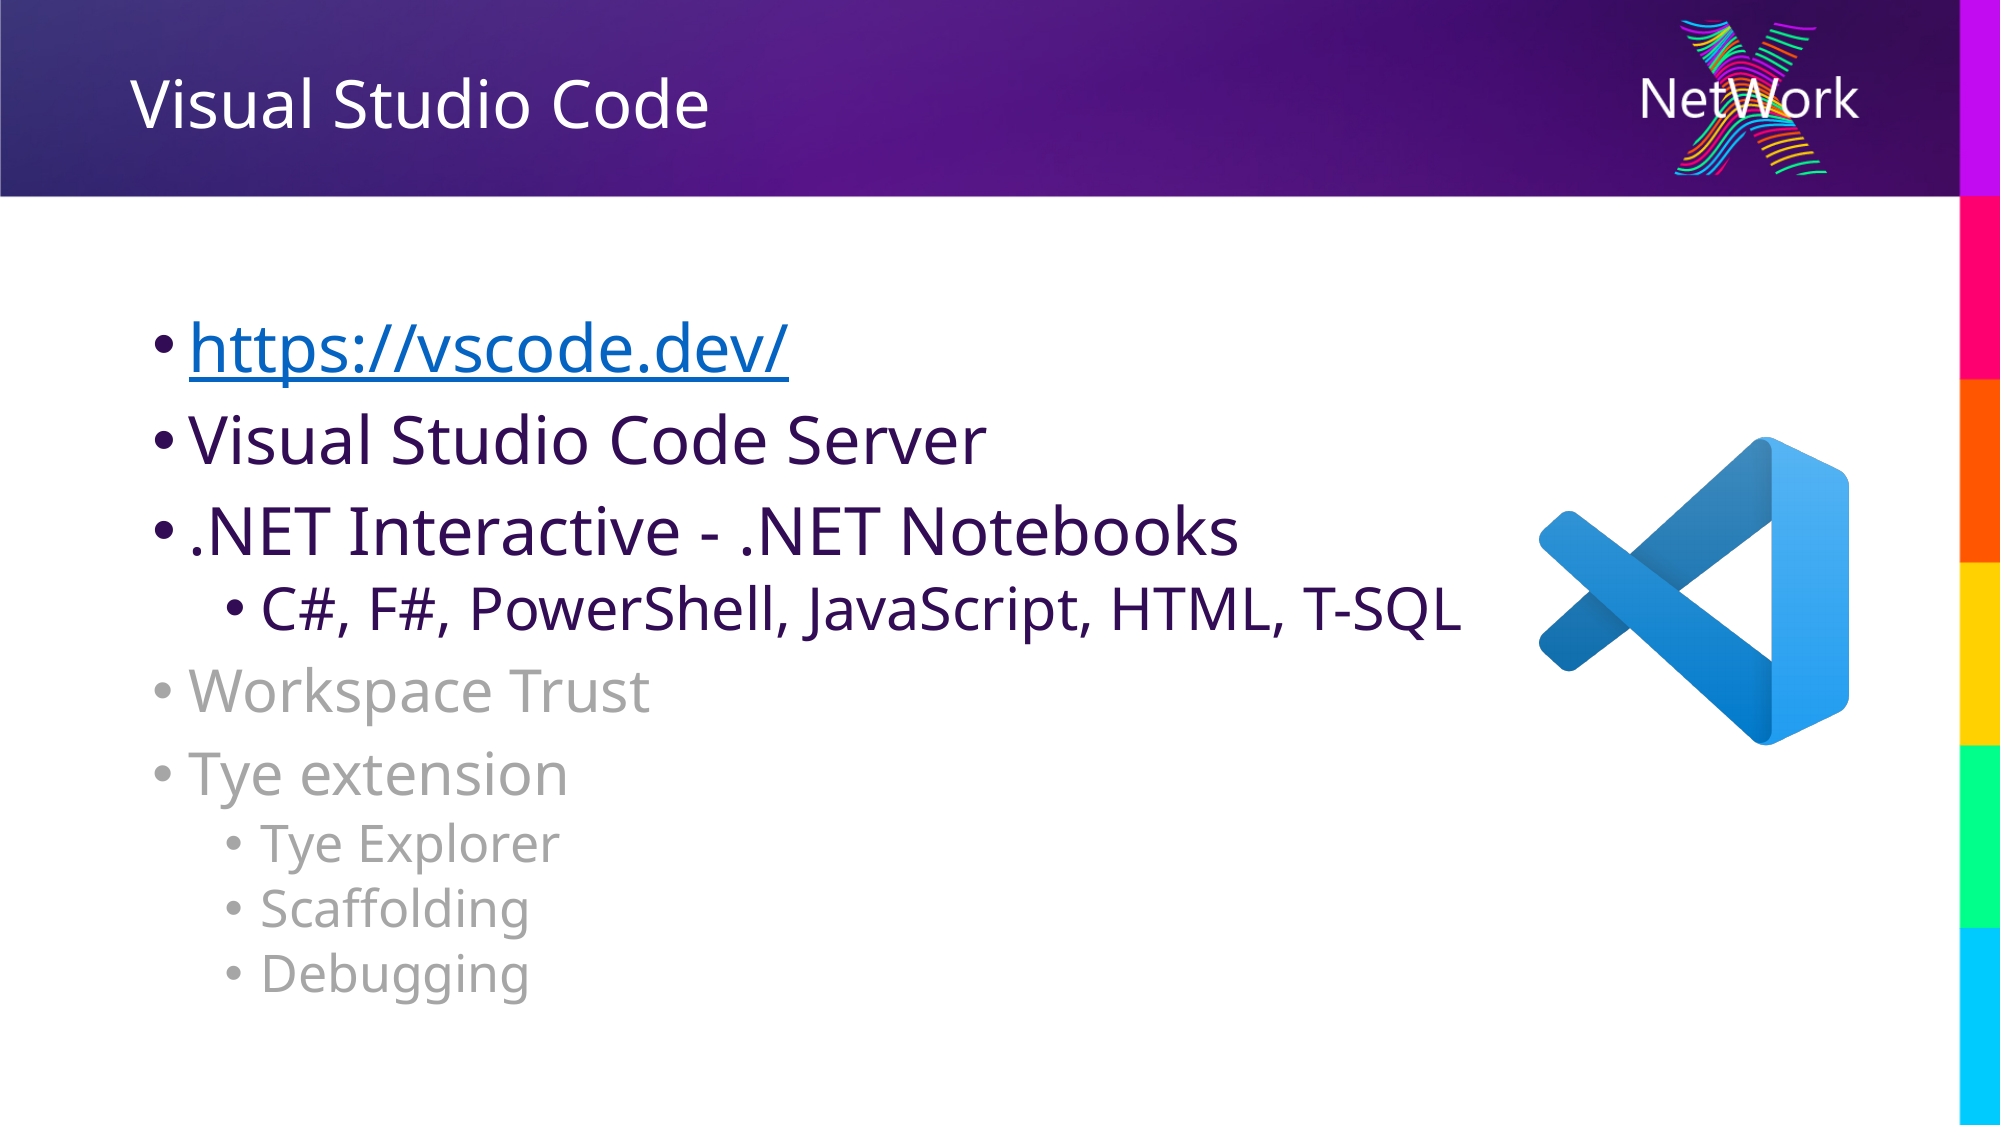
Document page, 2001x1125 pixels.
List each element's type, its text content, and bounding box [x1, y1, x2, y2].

title Visual Studio Code [115, 44, 1619, 169]
list https://vscode.dev/ Visual Studio Code Server .NET Interactive - .NET Notebooks C#, F#, PowerShell, JavaScript, HTML, T-SQL Workspace Trust Tye extension Tye Explorer Scaffolding Debugging [137, 299, 1863, 1014]
picture [0, 0, 2000, 1125]
